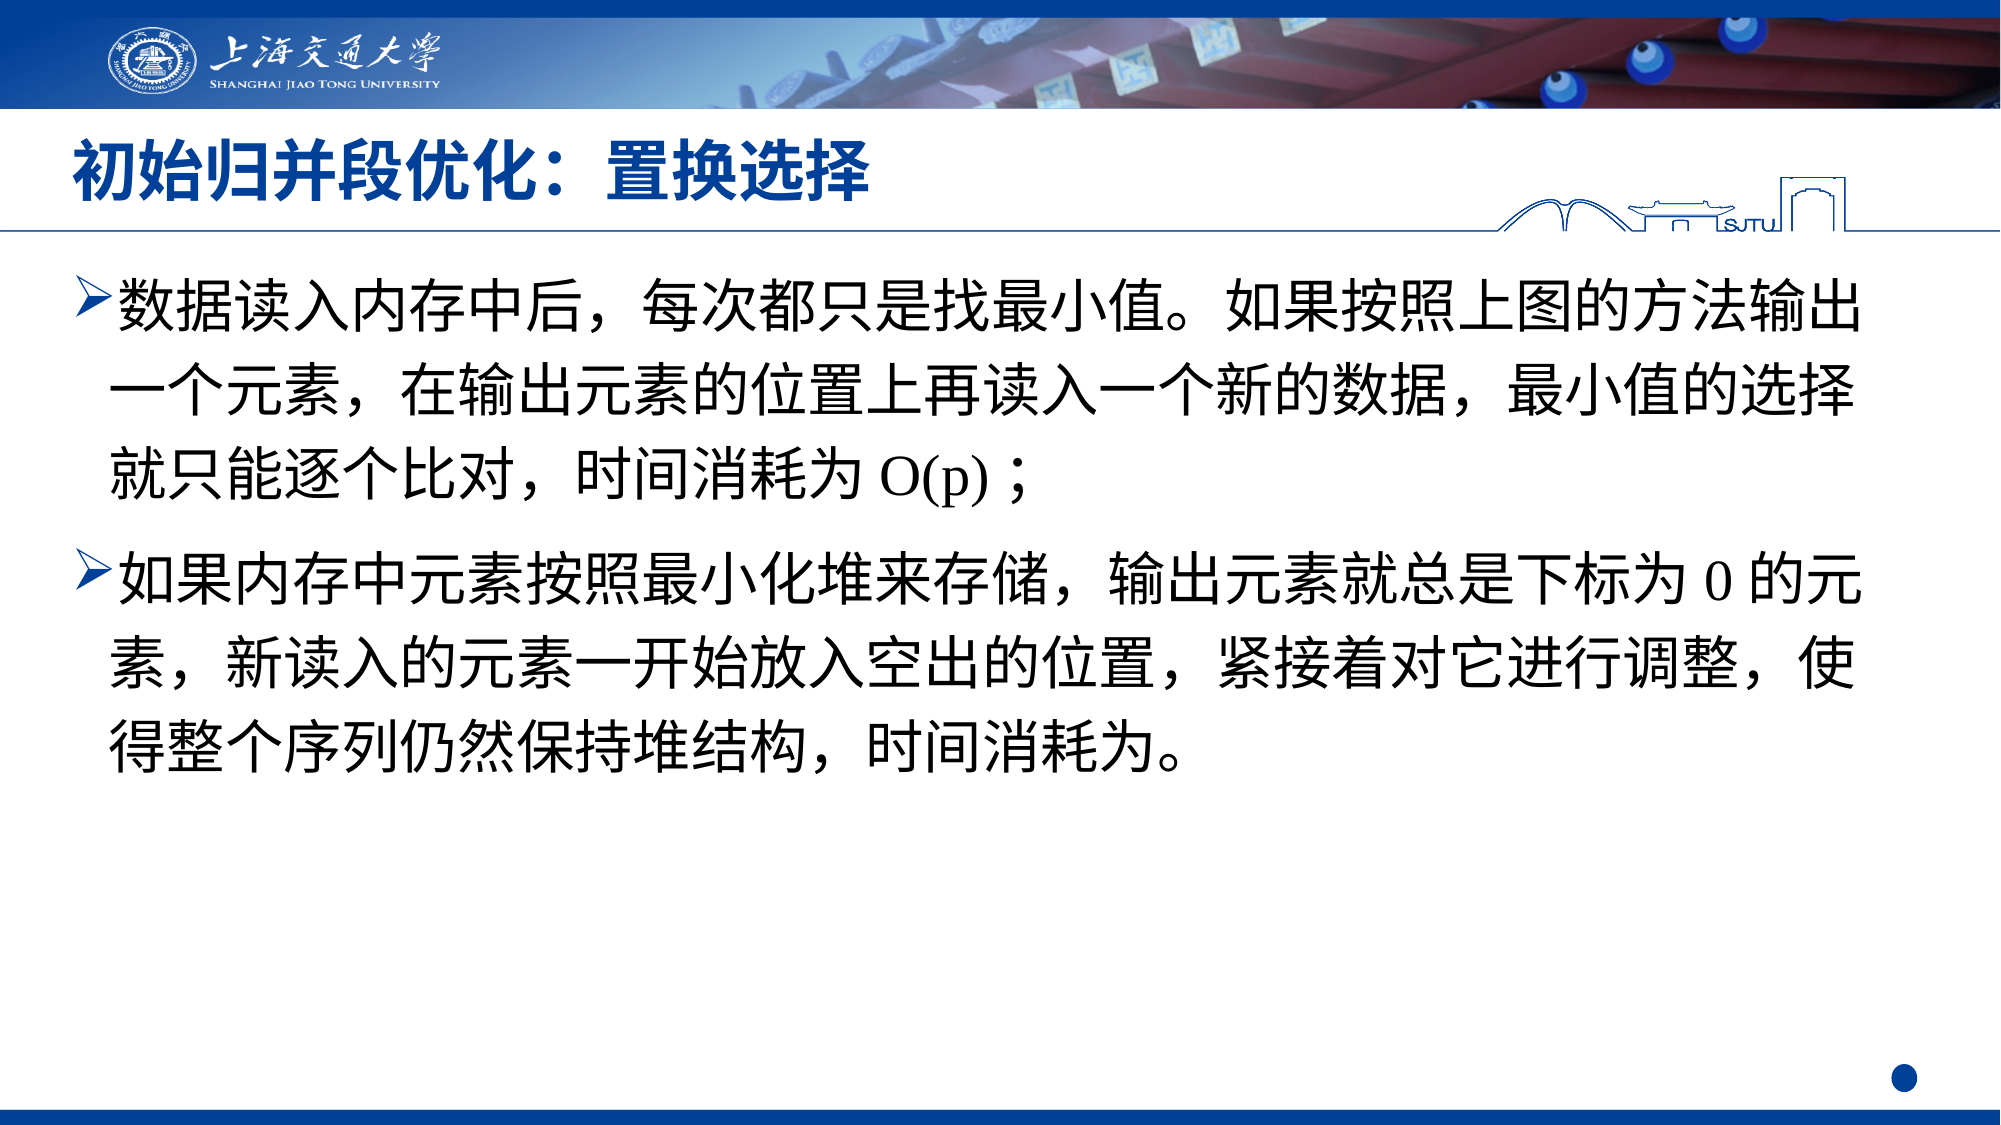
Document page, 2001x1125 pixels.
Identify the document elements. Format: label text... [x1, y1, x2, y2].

title 初始归并段优化：置换选择 [56, 126, 968, 221]
picture [0, 0, 2001, 109]
text_box [1890, 1062, 1919, 1094]
